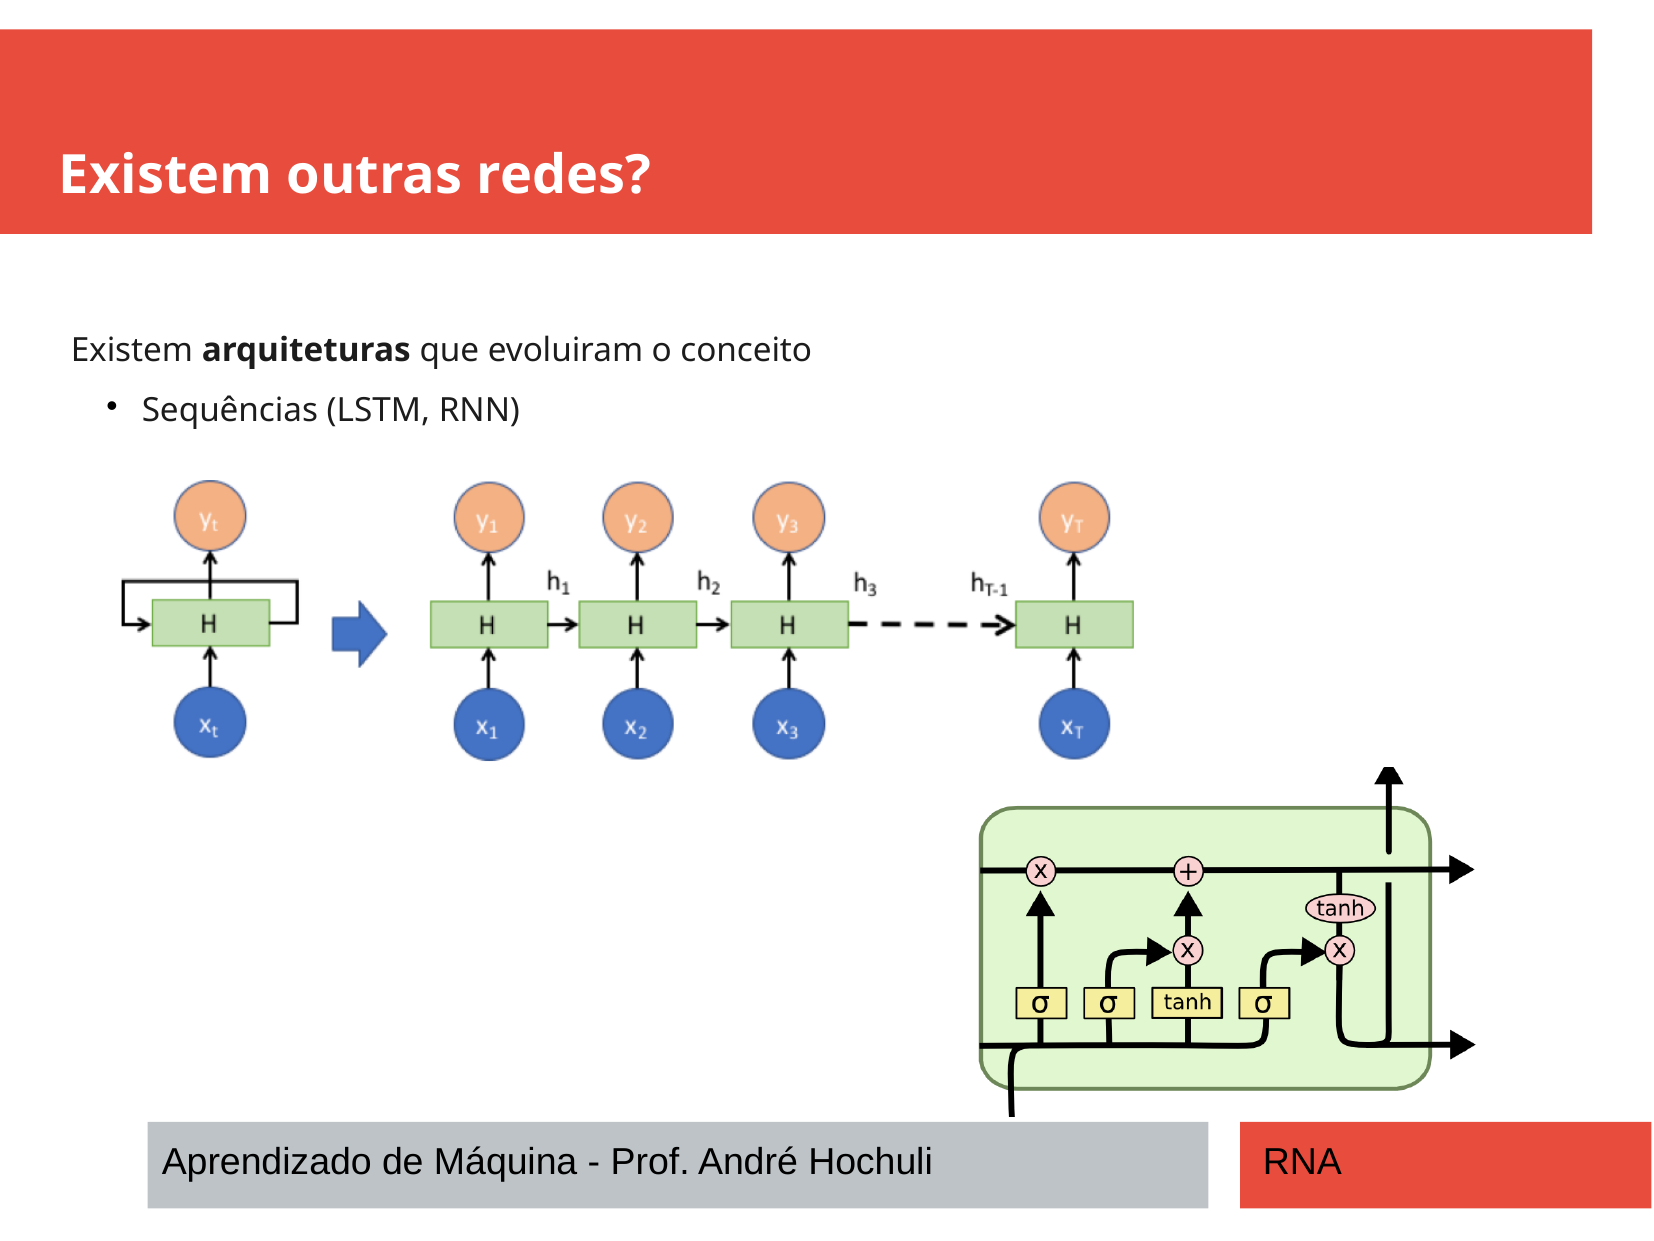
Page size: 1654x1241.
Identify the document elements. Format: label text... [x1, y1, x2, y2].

text_box RNA [1248, 1129, 1621, 1188]
picture [88, 451, 1504, 1117]
text_box Existem arquiteturas que evoluiram o conceito Sequências (LSTM, RNN) [56, 250, 1594, 1130]
text_box Aprendizado de Máquina - Prof. André Hochuli [147, 1130, 1203, 1188]
text_box Existem outras redes? [58, 58, 1593, 205]
